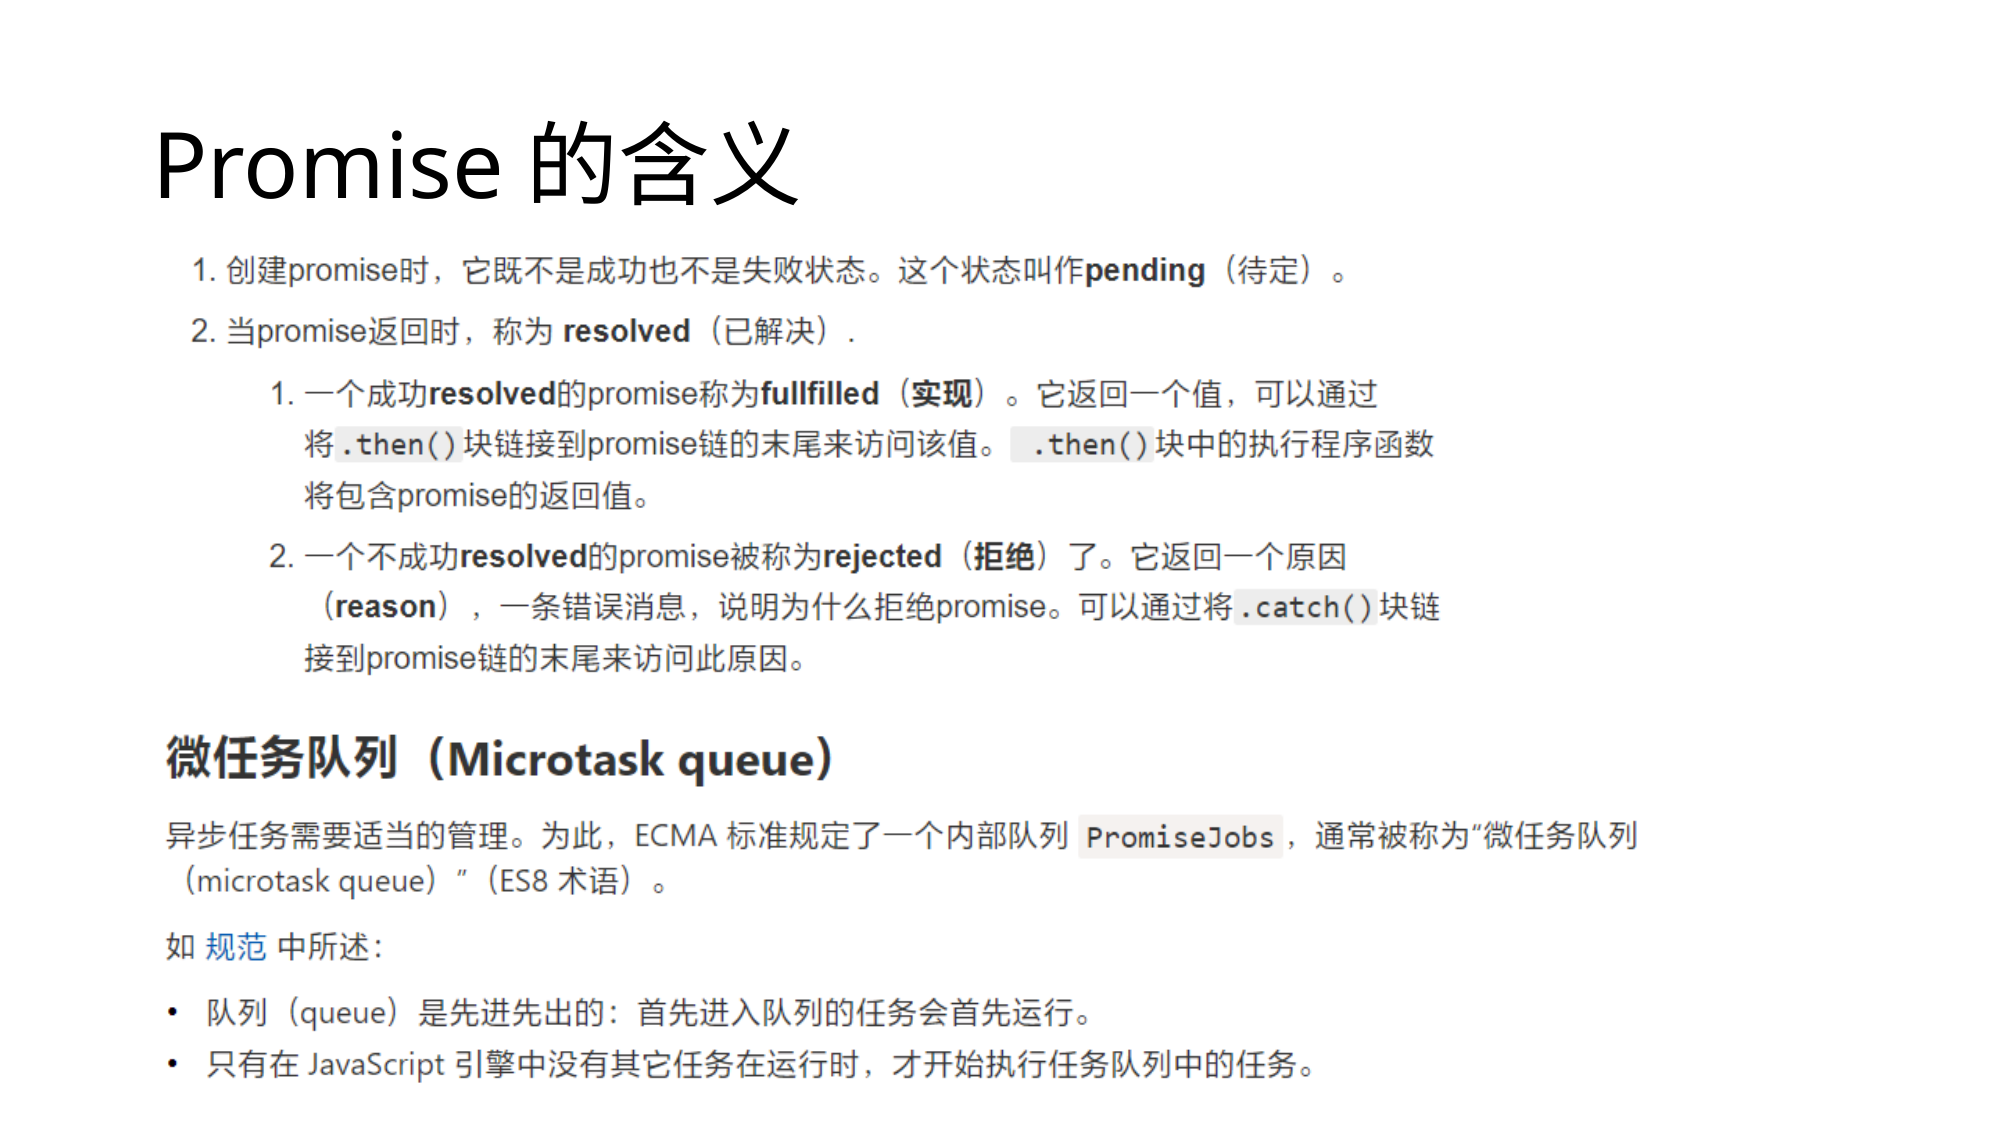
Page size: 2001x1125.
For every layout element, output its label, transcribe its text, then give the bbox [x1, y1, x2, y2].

title Promise的含义 [137, 59, 1863, 278]
picture [92, 206, 1876, 1108]
